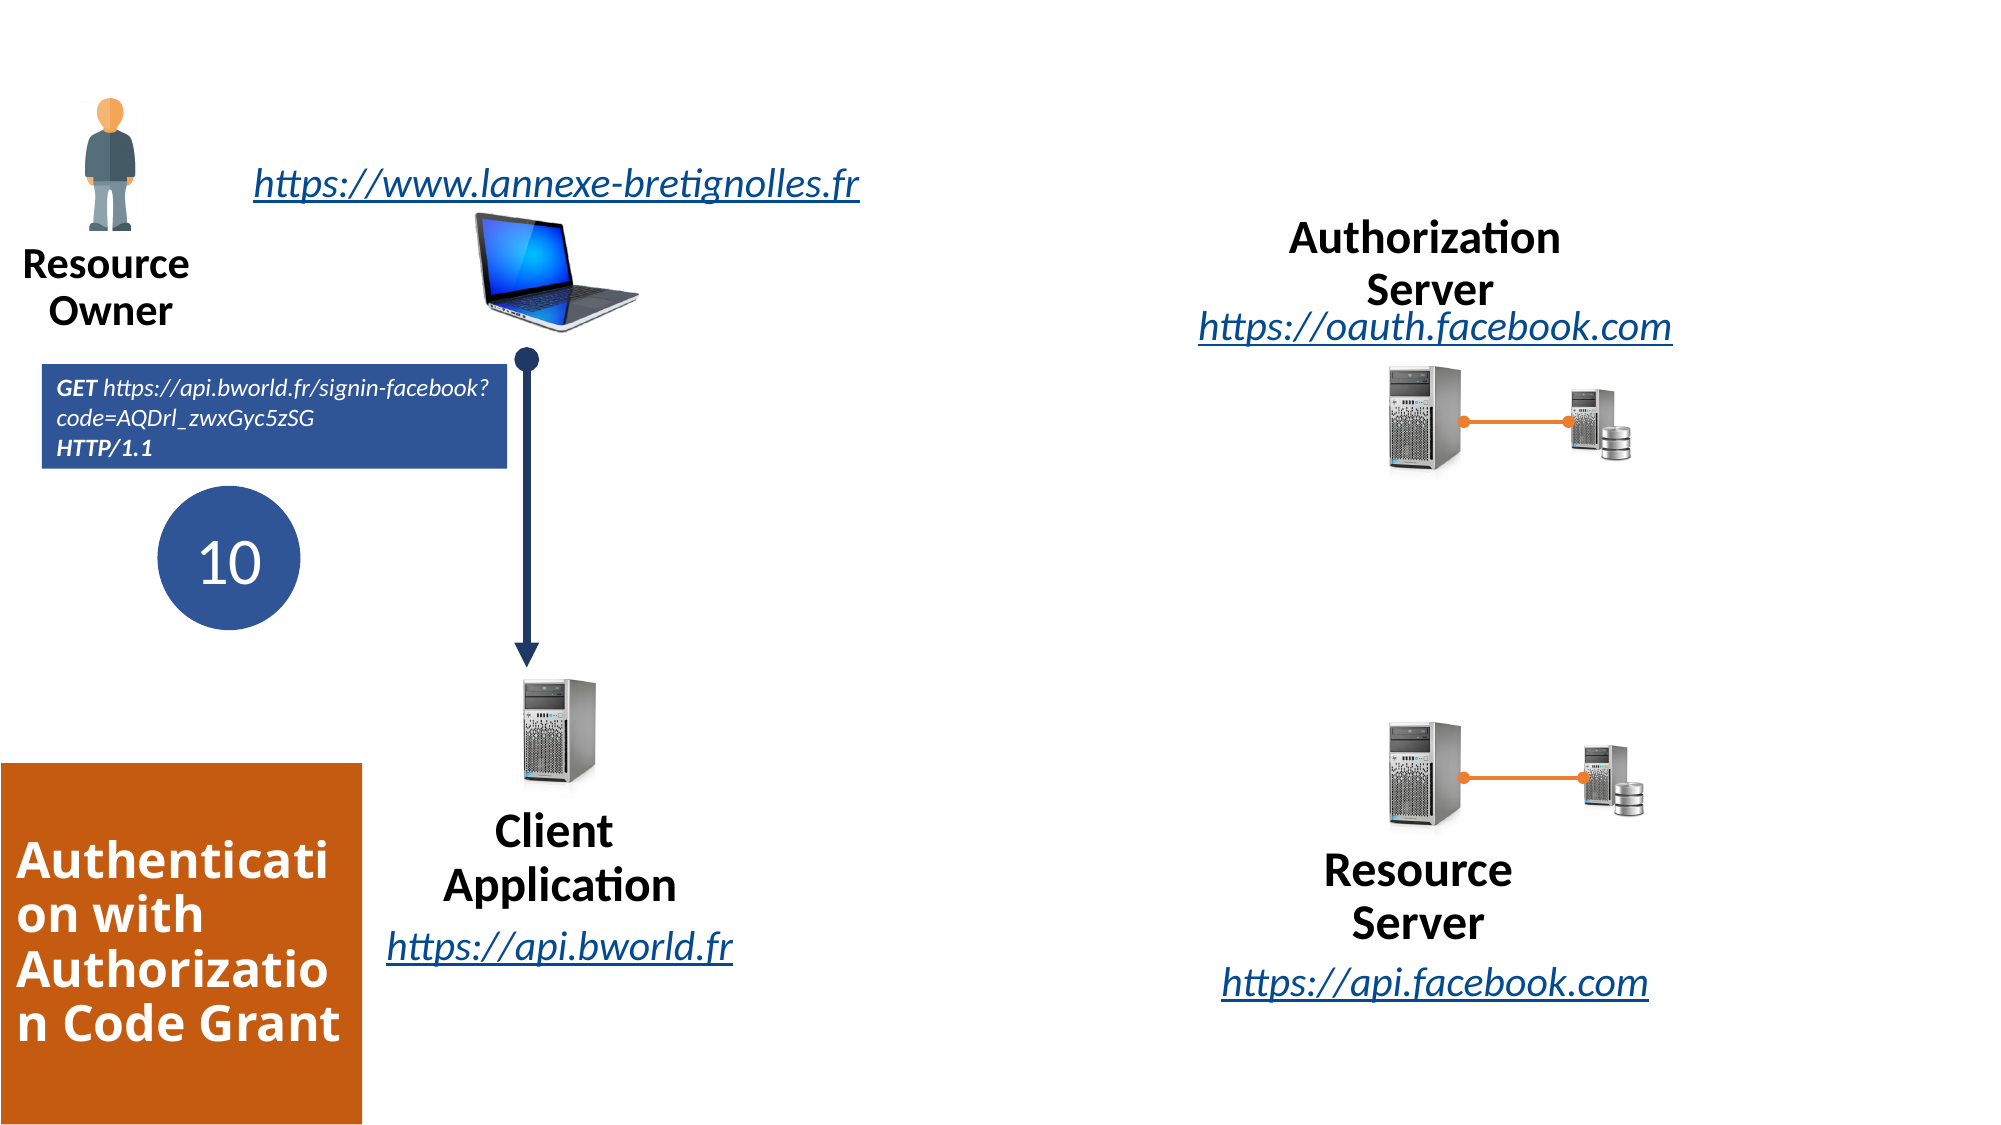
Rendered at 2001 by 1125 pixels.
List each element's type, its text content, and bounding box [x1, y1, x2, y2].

picture [521, 673, 599, 798]
picture [1386, 359, 1464, 485]
text_box Resource Server [1251, 835, 1587, 946]
title Authentication with Authorization Code Grant [1, 763, 363, 1125]
text_box Client Application [363, 797, 758, 920]
text_box Authorization Server [1266, 204, 1595, 291]
text_box https://api.bworld.fr [371, 911, 749, 977]
text_box https://api.facebook.com [1206, 946, 1665, 1112]
picture [474, 194, 639, 340]
picture [1386, 715, 1464, 841]
text_box https://oauth.facebook.com [1183, 291, 1688, 407]
picture [78, 98, 144, 231]
text_box Resource Owner [0, 232, 299, 344]
text_box https://www.lannexe-bretignolles.fr [238, 148, 875, 213]
text_box 10 [156, 484, 302, 632]
text_box GET https://api.bworld.fr/signin-facebook?code=AQDrl_zwxGyc5zSG HTTP/1.1 [41, 364, 508, 469]
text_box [1569, 385, 1634, 462]
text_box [1583, 740, 1647, 818]
